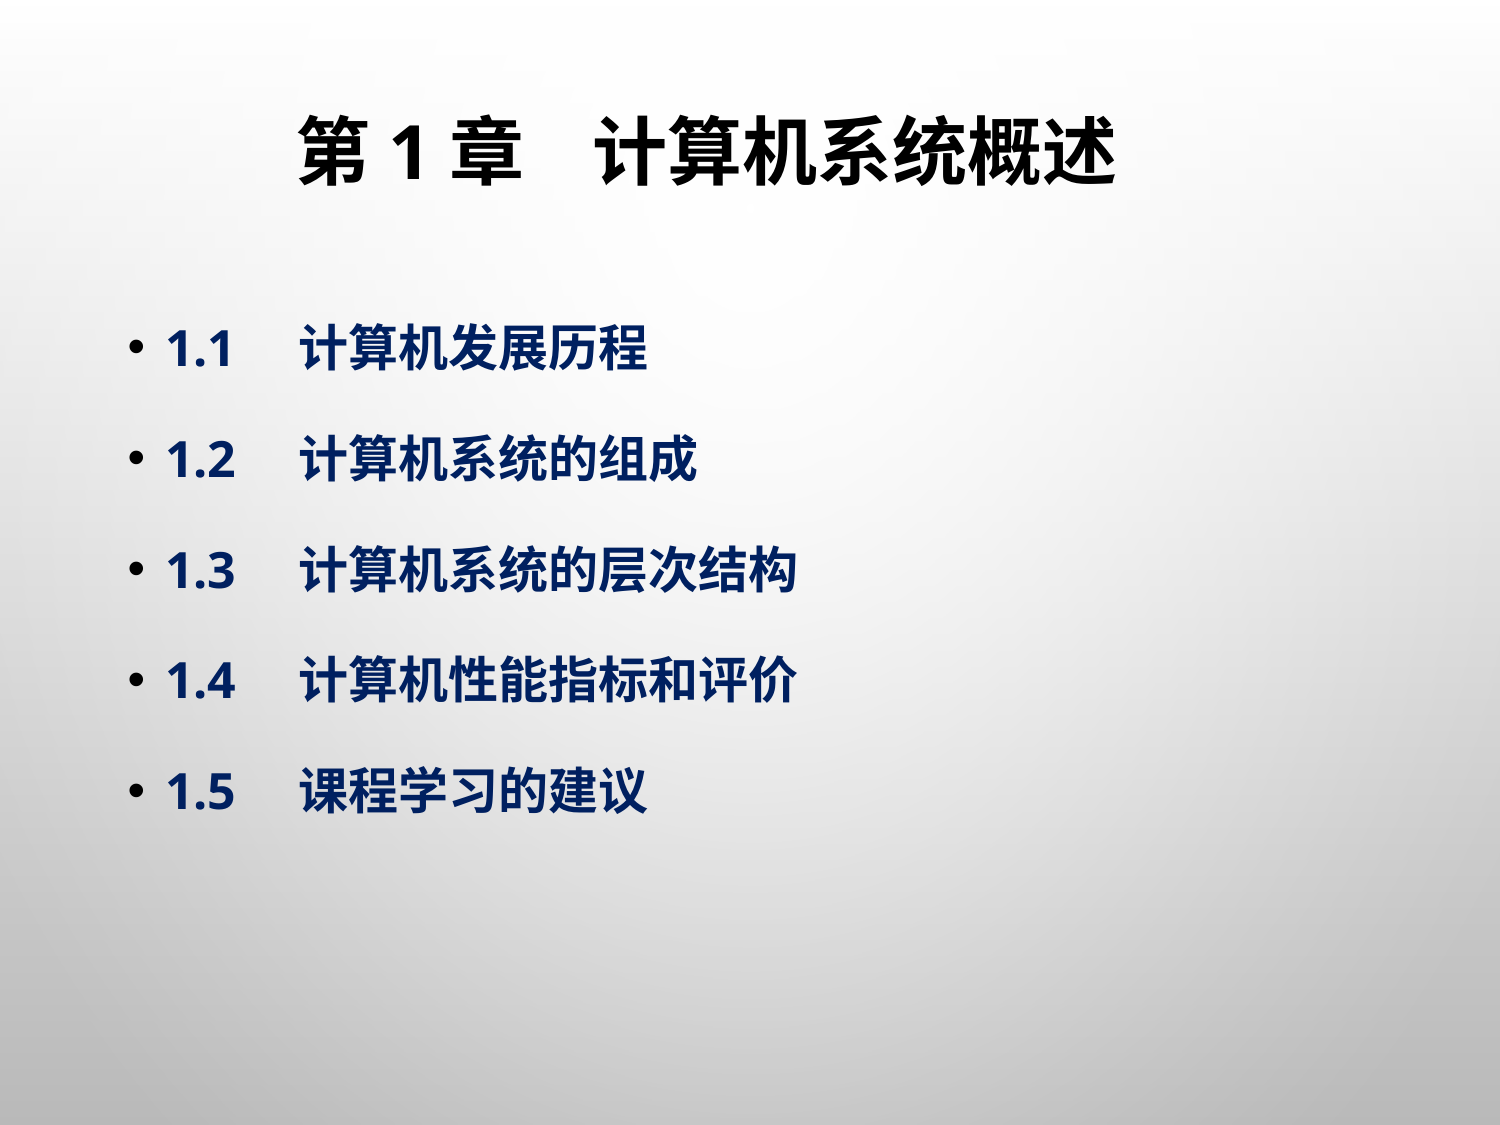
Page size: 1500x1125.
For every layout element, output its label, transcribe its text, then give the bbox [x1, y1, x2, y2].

list 1.1 计算机发展历程 1.2 计算机系统的组成 1.3 计算机系统的层次结构 1.4 计算机性能指标和评价 1.5 课程学习的建议 [112, 278, 1388, 1012]
picture [0, 0, 1500, 1125]
title 第1章 计算机系统概述 [107, 42, 1306, 268]
